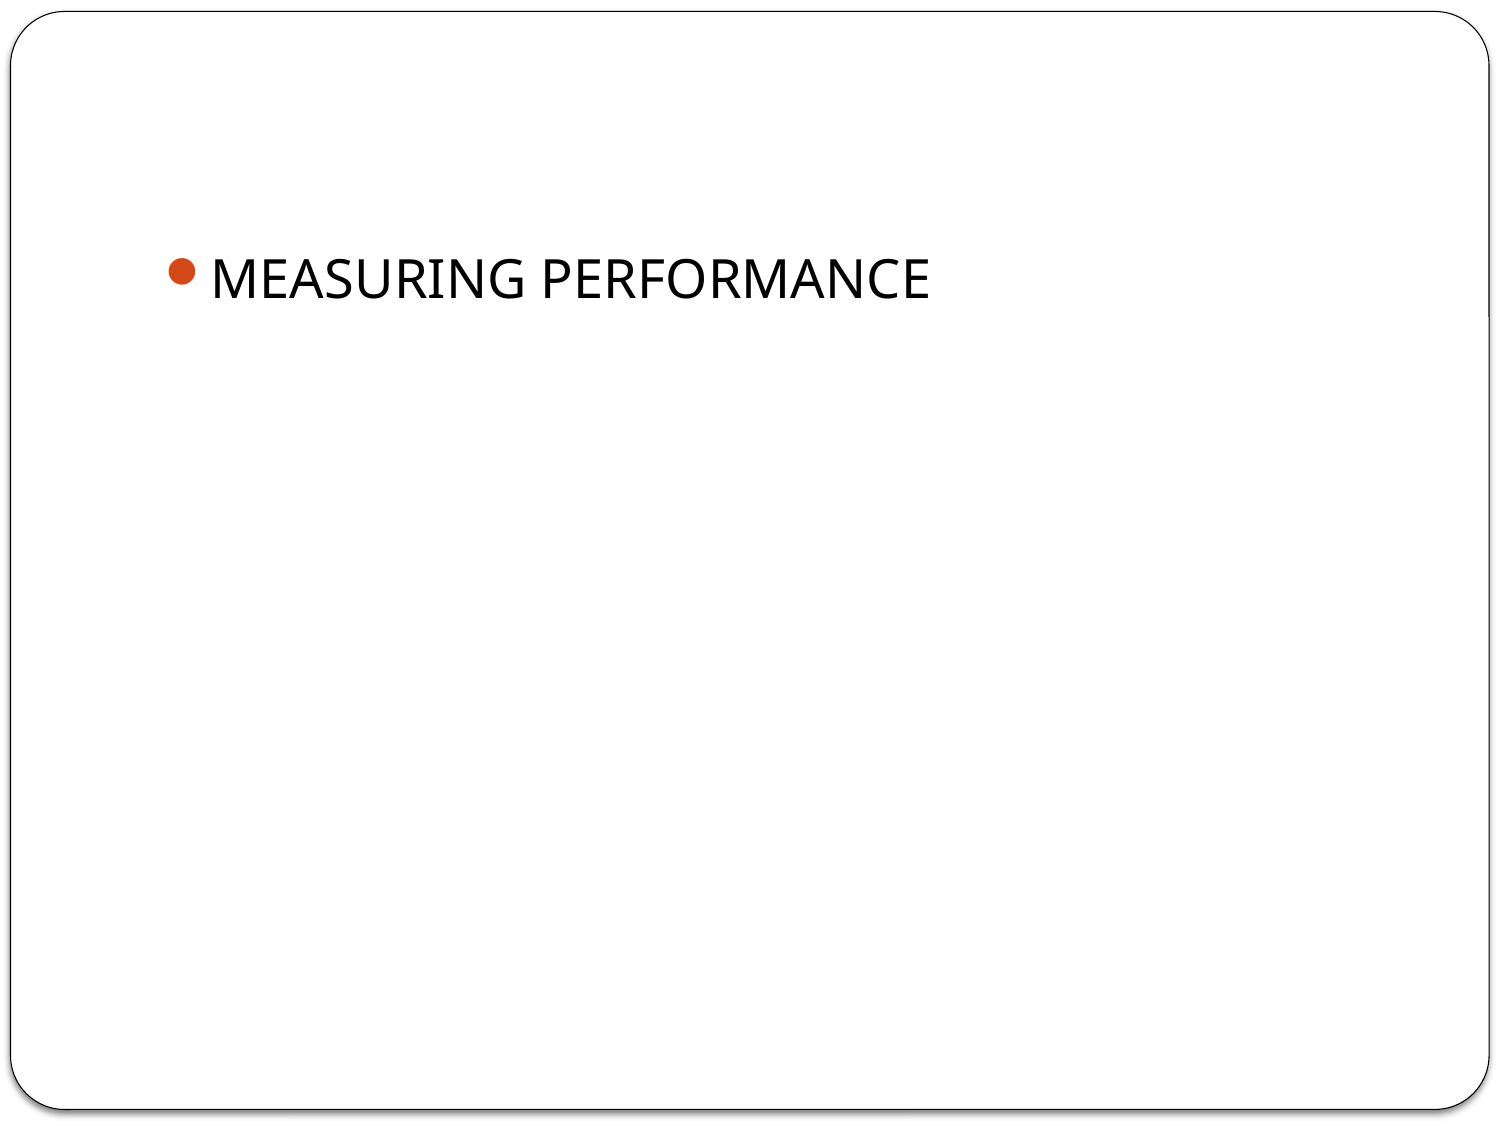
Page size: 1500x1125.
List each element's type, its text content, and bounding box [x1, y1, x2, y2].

list MEASURING PERFORMANCE [150, 237, 1425, 988]
